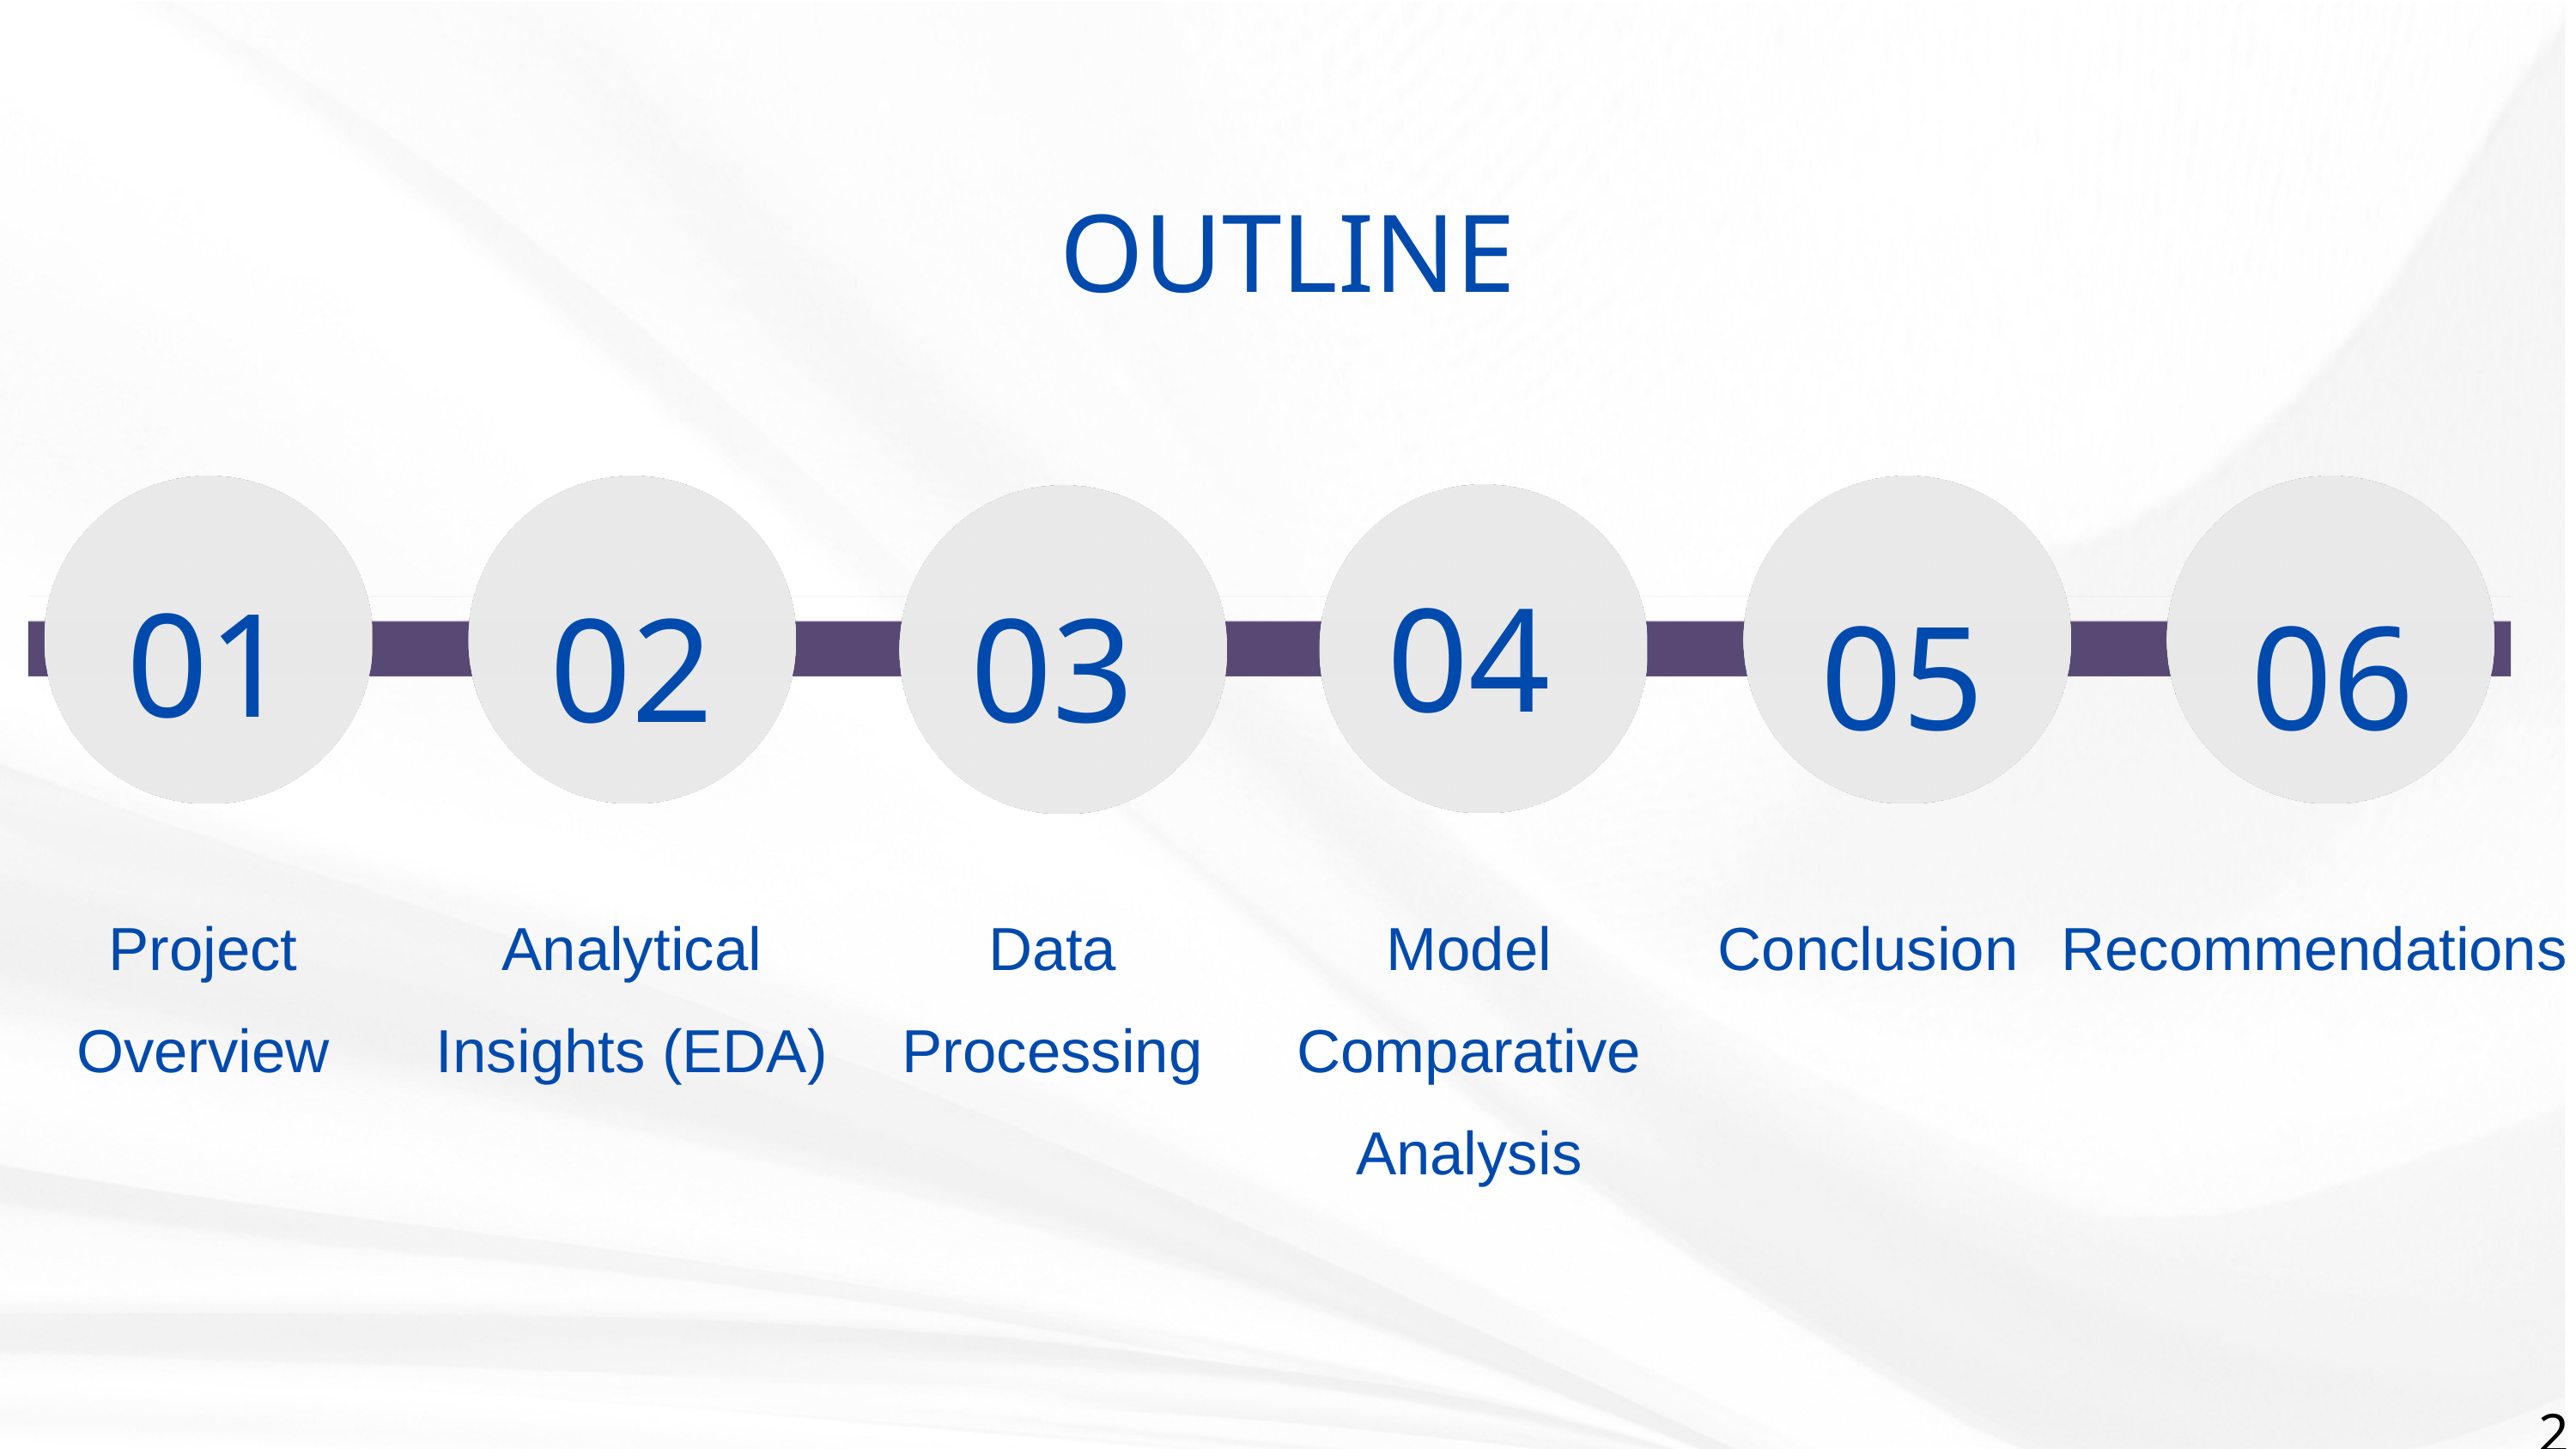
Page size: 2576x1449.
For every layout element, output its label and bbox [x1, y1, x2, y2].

text_box [0, 2, 2566, 1449]
